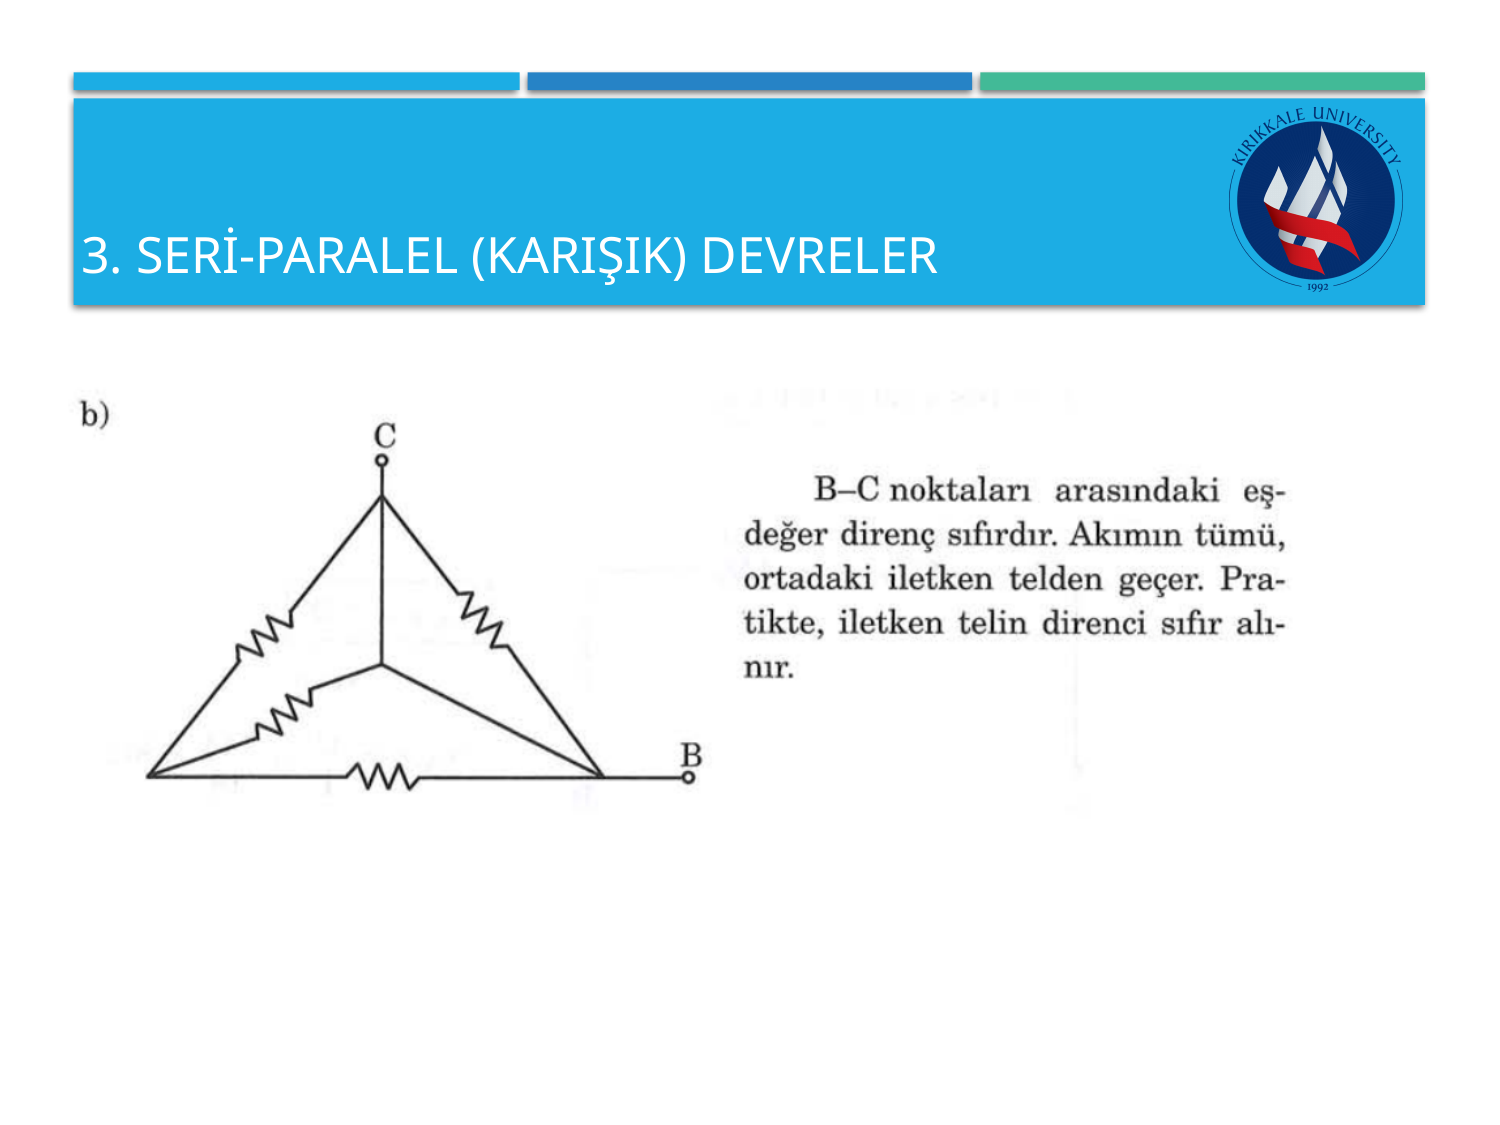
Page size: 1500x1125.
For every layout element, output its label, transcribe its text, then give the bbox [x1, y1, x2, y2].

picture [27, 354, 1312, 835]
title 3. seri-paralel (karışık) devreler [66, 141, 1223, 292]
picture [1229, 106, 1404, 292]
